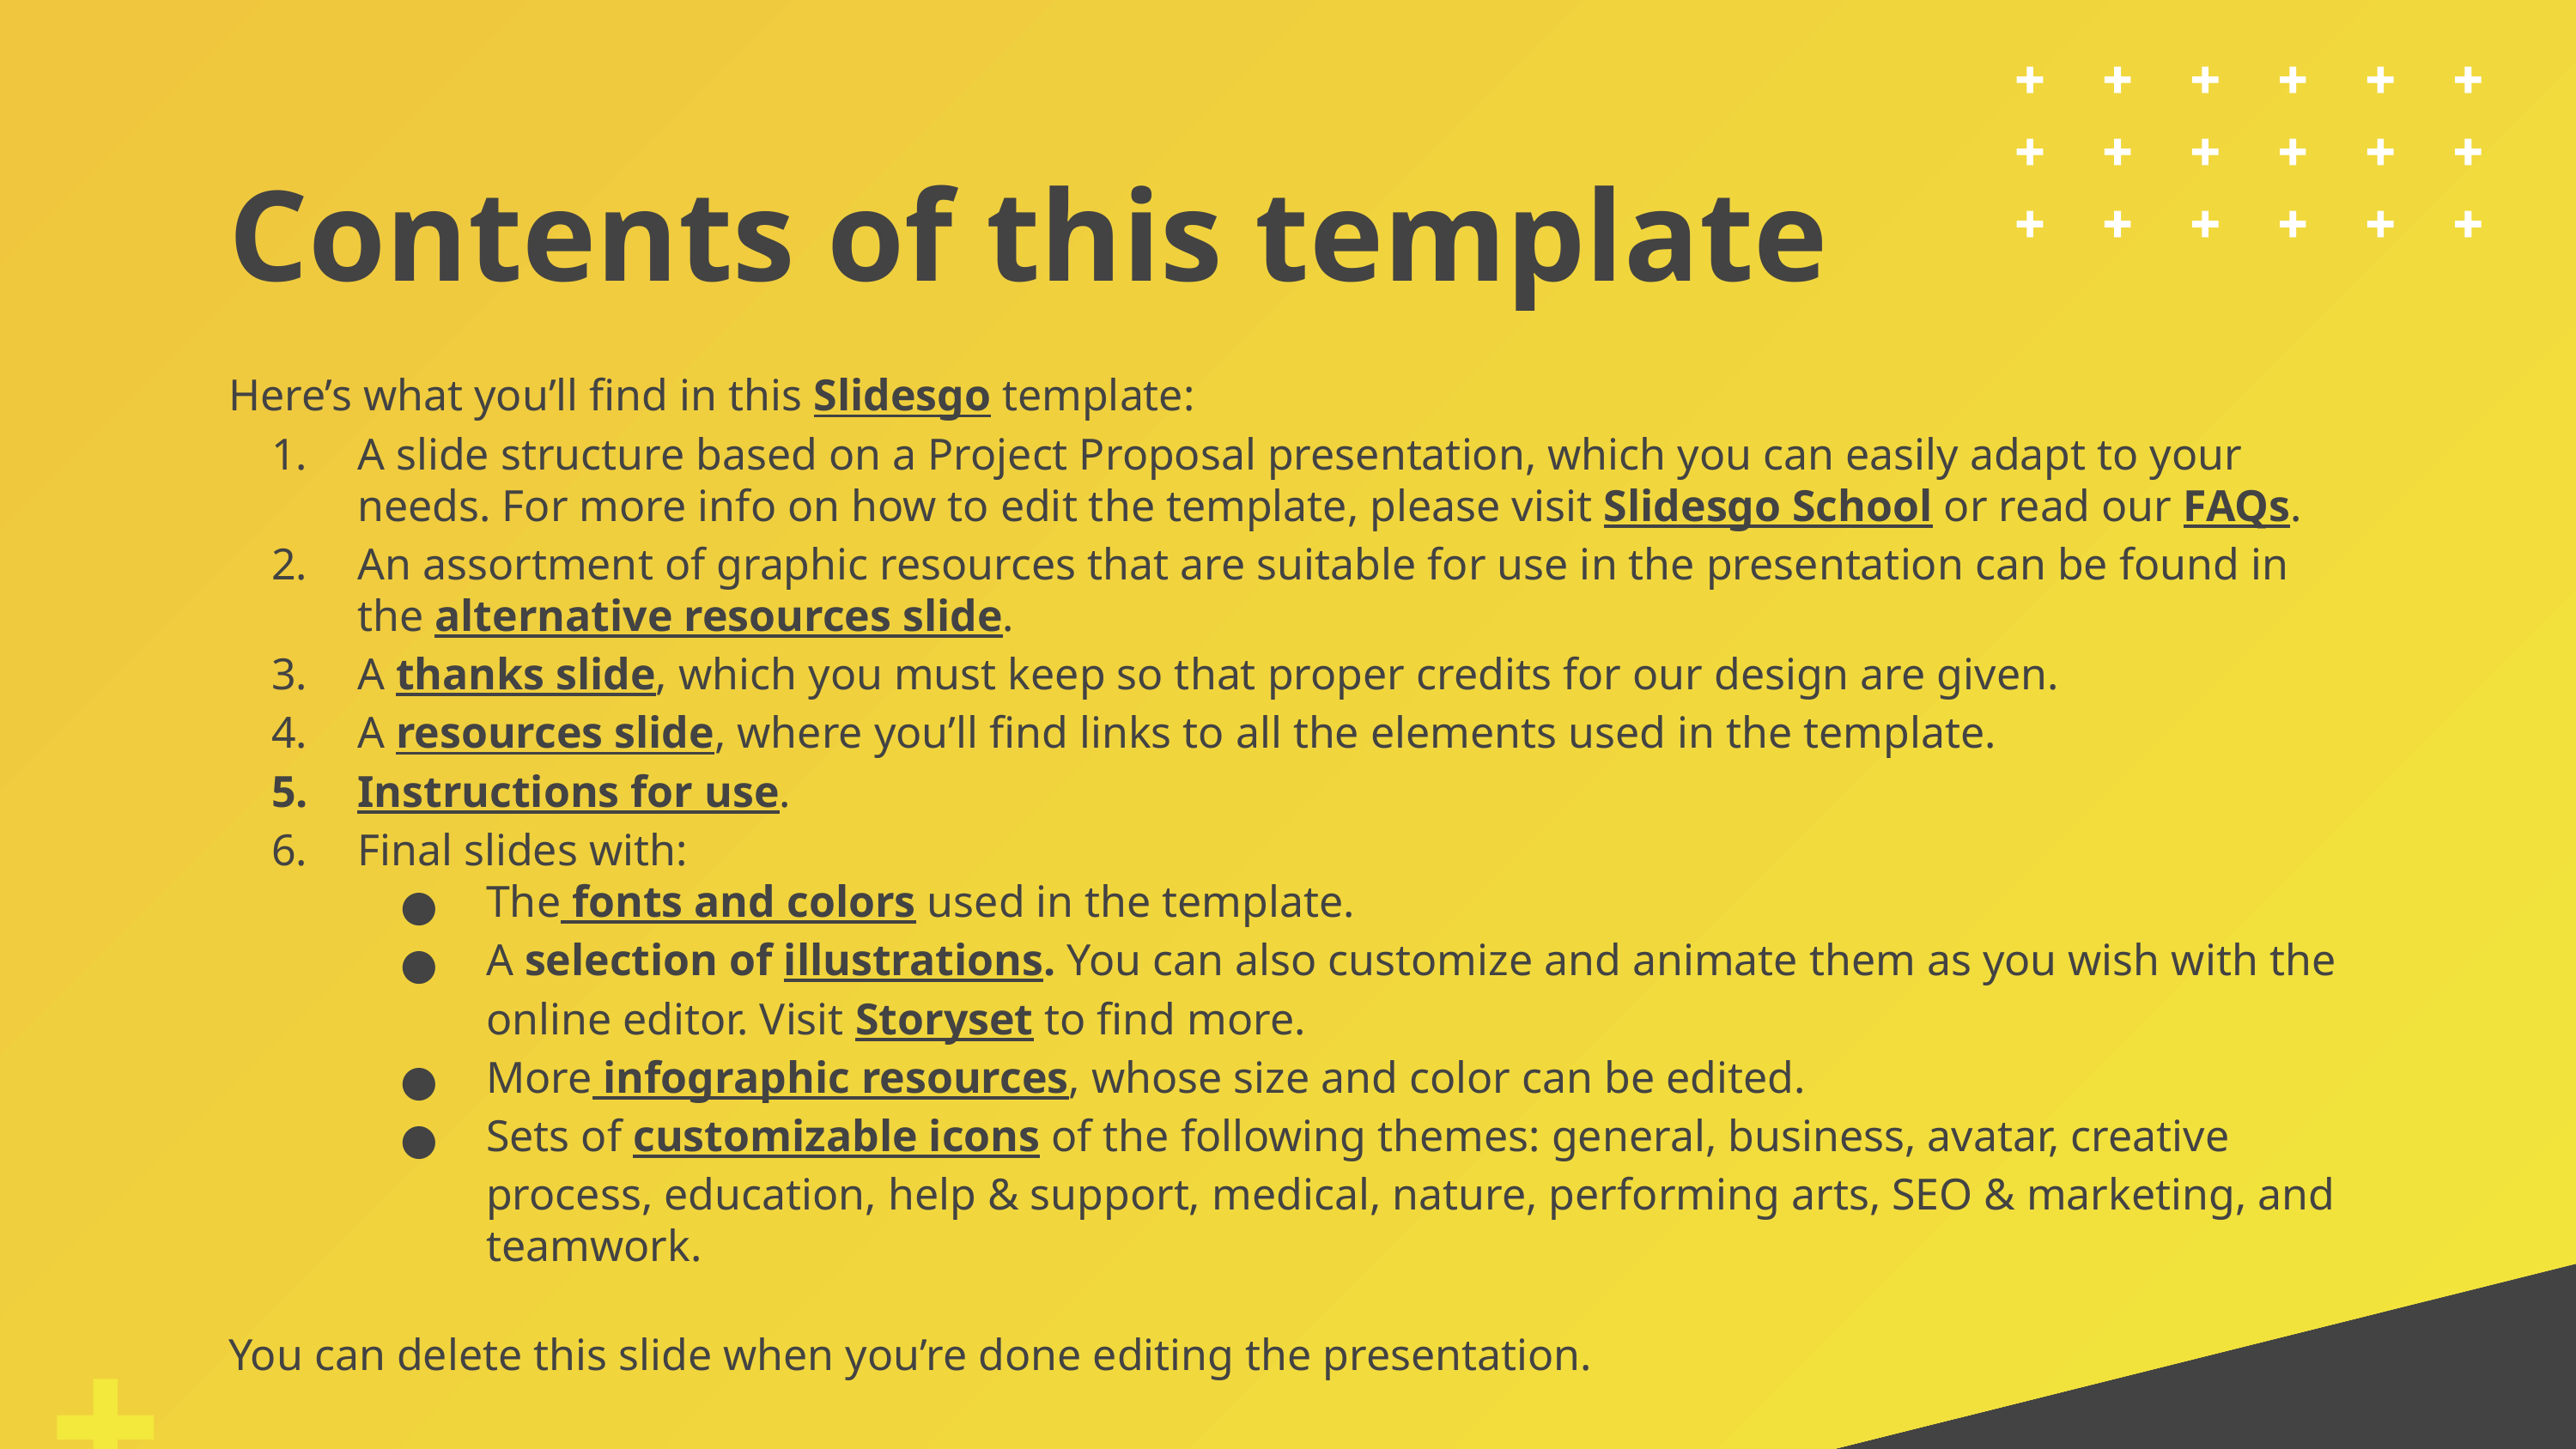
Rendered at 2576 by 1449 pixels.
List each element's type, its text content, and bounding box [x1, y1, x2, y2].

list Here’s what you’ll find in this Slidesgo template: A slide structure based on a Project Proposal presentation, which you can easily adapt to your needs. For more info on how to edit the template, please visit Slidesgo School or read our FAQs. An assortment of graphic resources that are suitable for use in the presentation can be found in the alternative resources slide. A thanks slide, which you must keep so that proper credits for our design are given. A resources slide, where you’ll find links to all the elements used in the template. Instructions for use. Final slides with: The fonts and colors used in the template. A selection of illustrations. You can also customize and animate them as you wish with the online editor. Visit Storyset to find more. More infographic resources, whose size and color can be edited. Sets of customizable icons of the following themes: general, business, avatar, creative process, education, help & support, medical, nature, performing arts, SEO & marketing, and teamwork. You can delete this slide when you’re done editing the presentation. [203, 342, 2373, 1305]
title Contents of this template [203, 130, 2373, 292]
